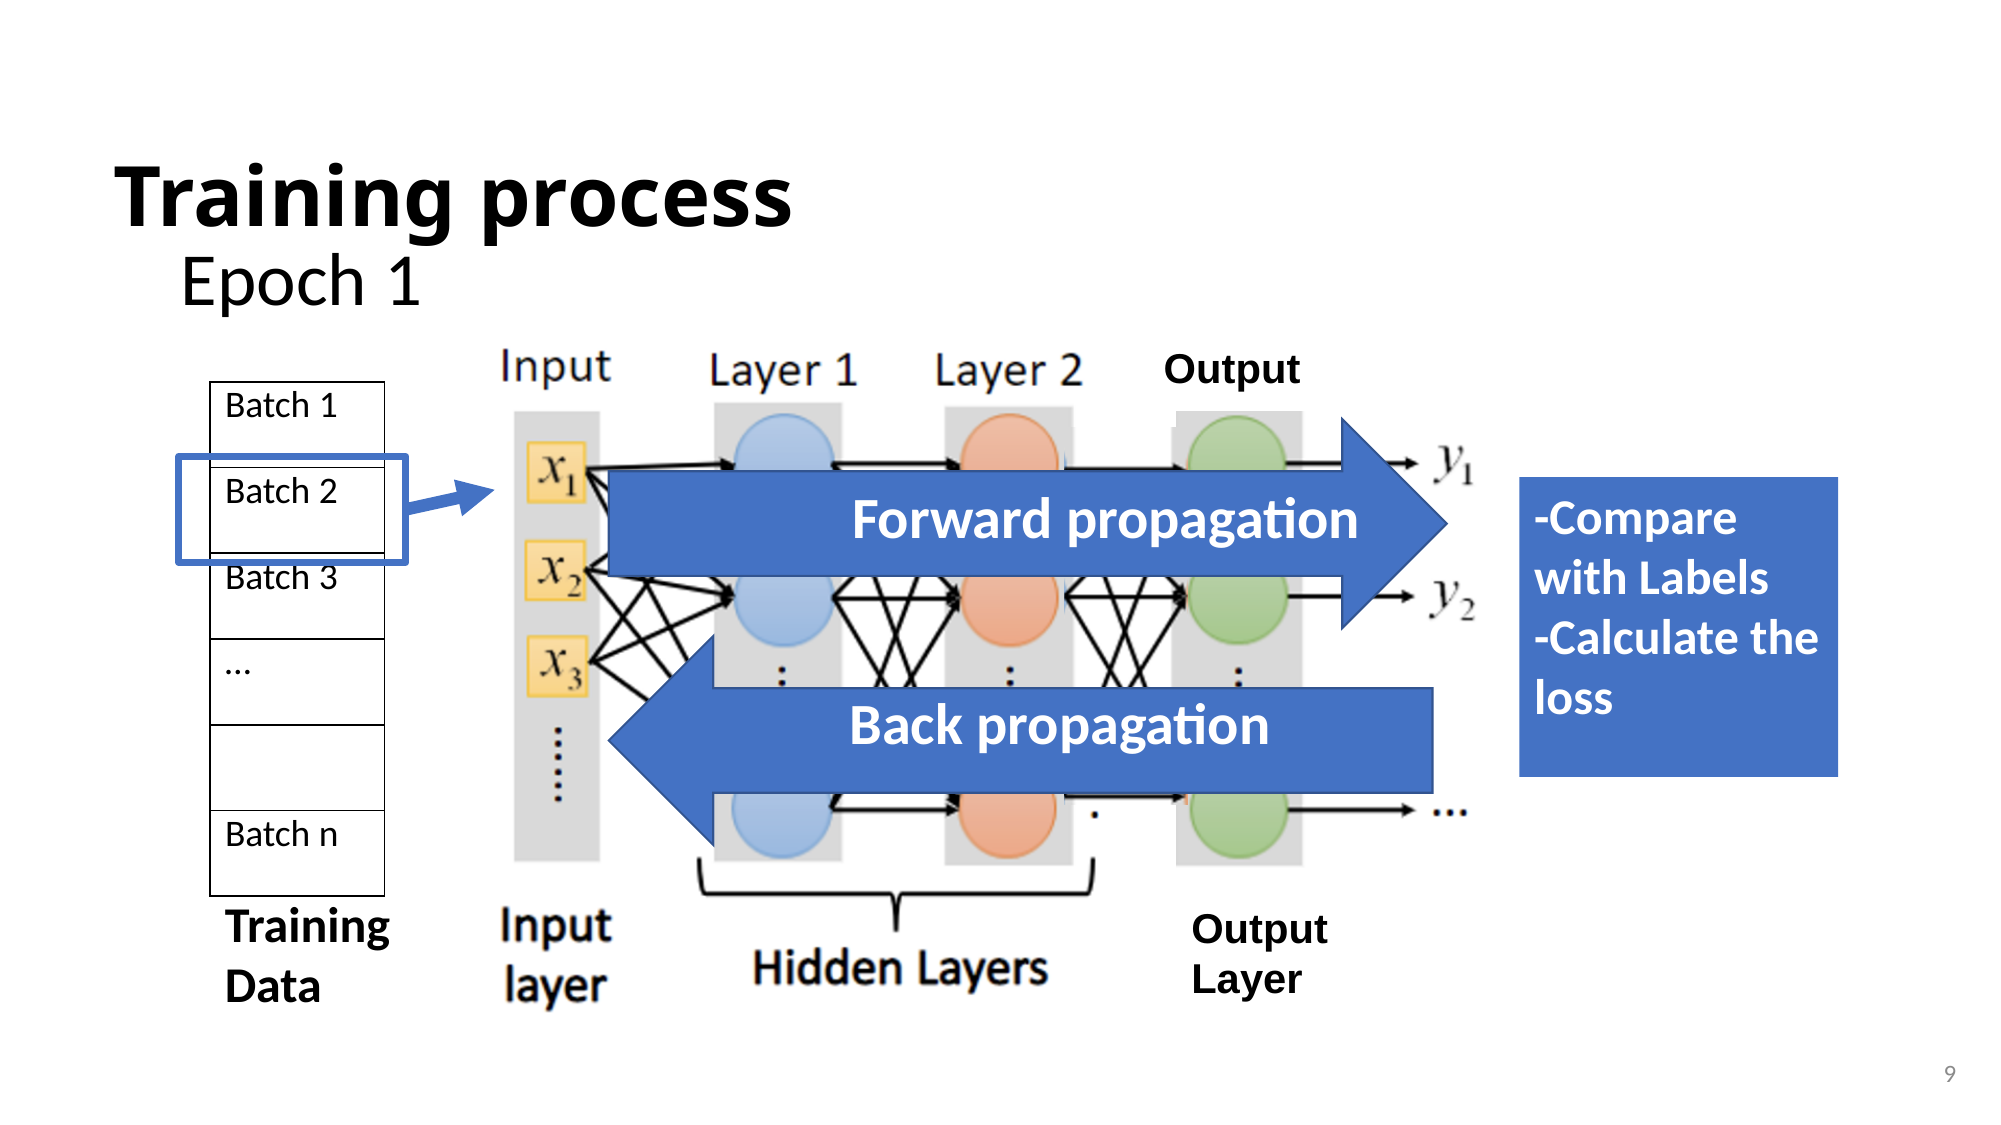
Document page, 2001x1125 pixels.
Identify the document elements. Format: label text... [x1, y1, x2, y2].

picture [494, 338, 1496, 1018]
table_cell [211, 726, 384, 810]
table_cell Batch n [211, 811, 384, 884]
text_box Output Layer [1176, 894, 1364, 1010]
table_cell … [211, 640, 384, 724]
text_box Epoch 1 [165, 222, 824, 328]
title Training process [98, 130, 1925, 270]
slide_number 9 [1521, 1042, 1972, 1103]
text_box Output [1148, 334, 1336, 399]
text_box Training Data [209, 884, 434, 1020]
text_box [608, 418, 1447, 628]
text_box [608, 635, 1433, 845]
table_header Batch 1 [211, 383, 384, 453]
text_box -Compare with Labels -Calculate the loss [1519, 477, 1839, 777]
table_cell Batch 3 [211, 566, 384, 638]
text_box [178, 456, 495, 563]
